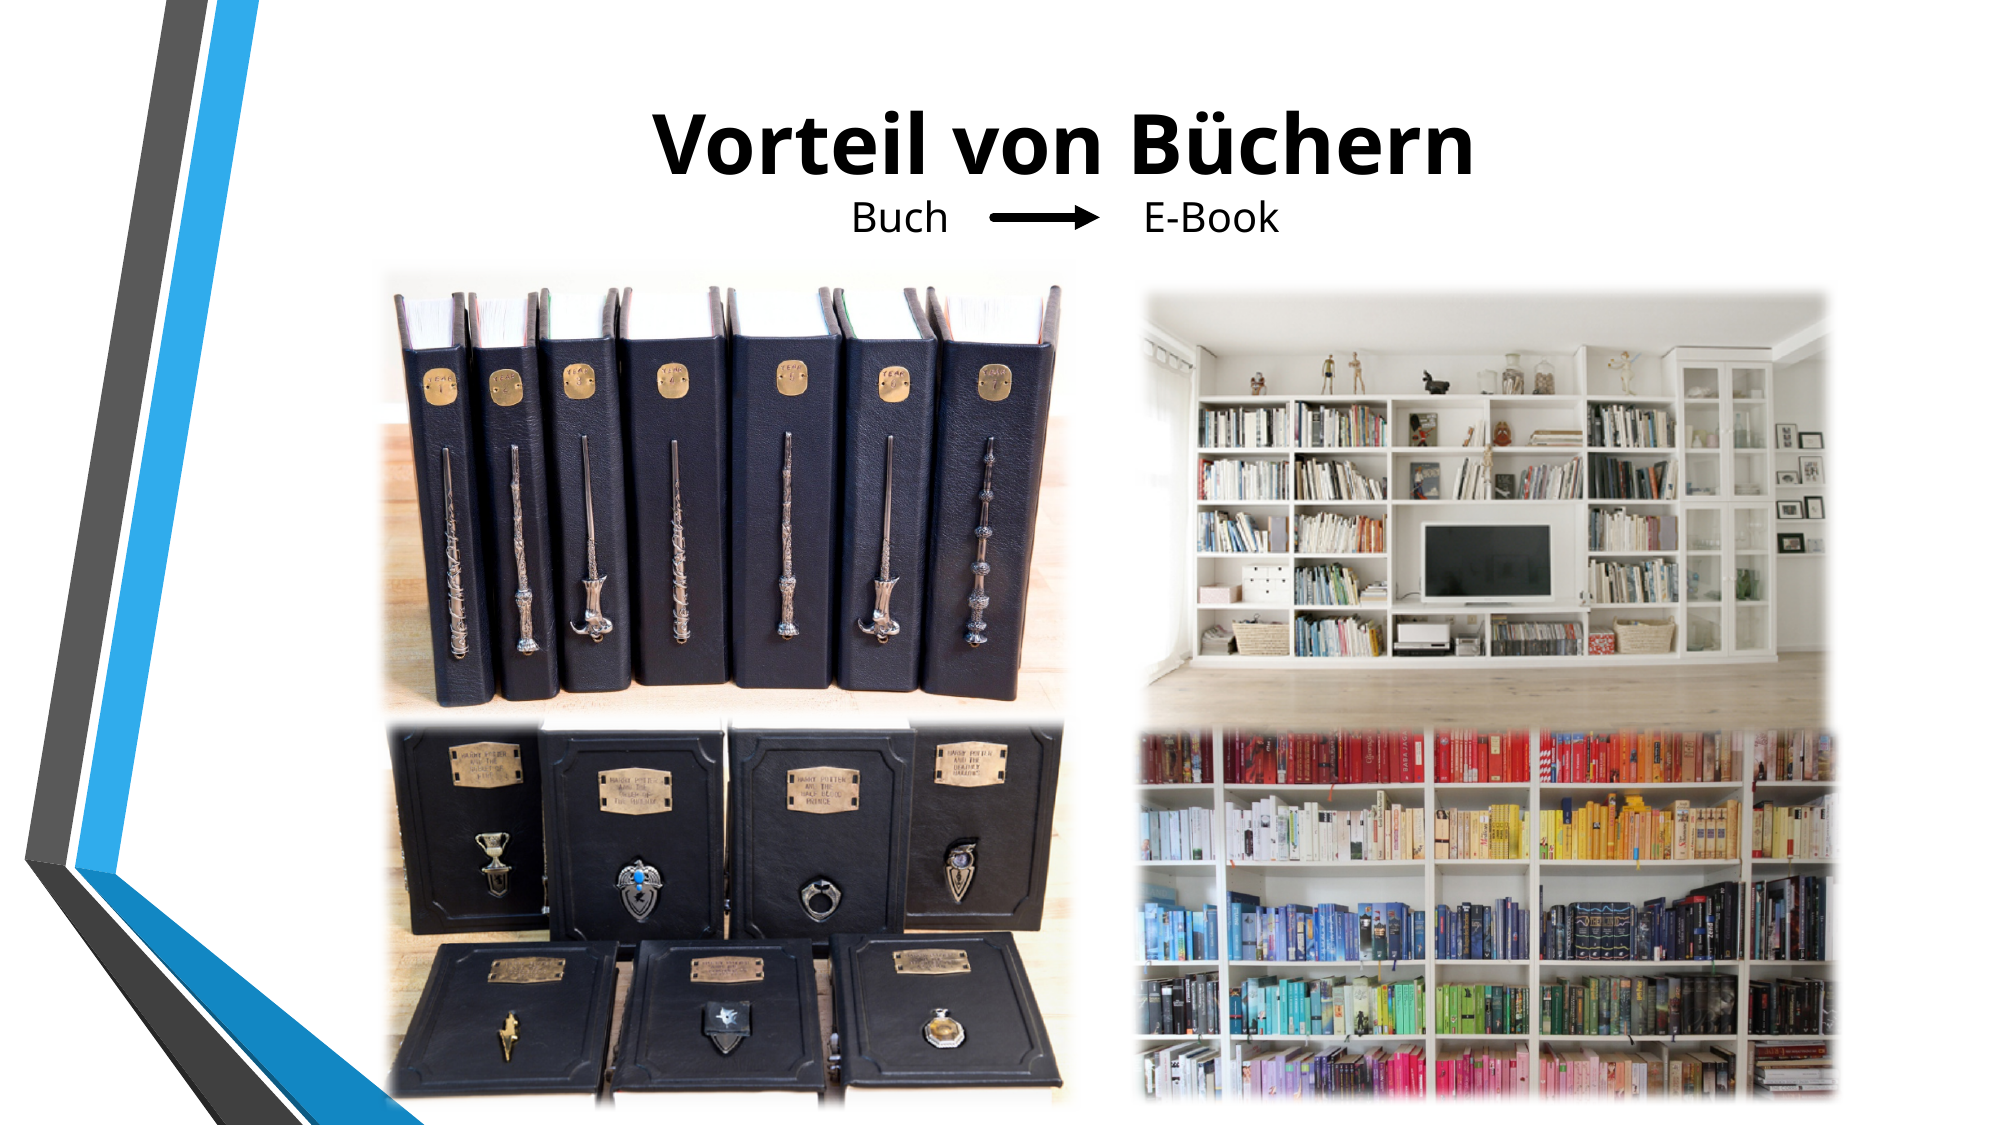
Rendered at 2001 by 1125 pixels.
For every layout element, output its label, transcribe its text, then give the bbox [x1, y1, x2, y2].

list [378, 715, 1083, 1113]
text_box Vorteil von Büchern Buch E-Book [243, 22, 1887, 310]
picture [372, 259, 1076, 723]
picture [1130, 279, 1844, 1106]
